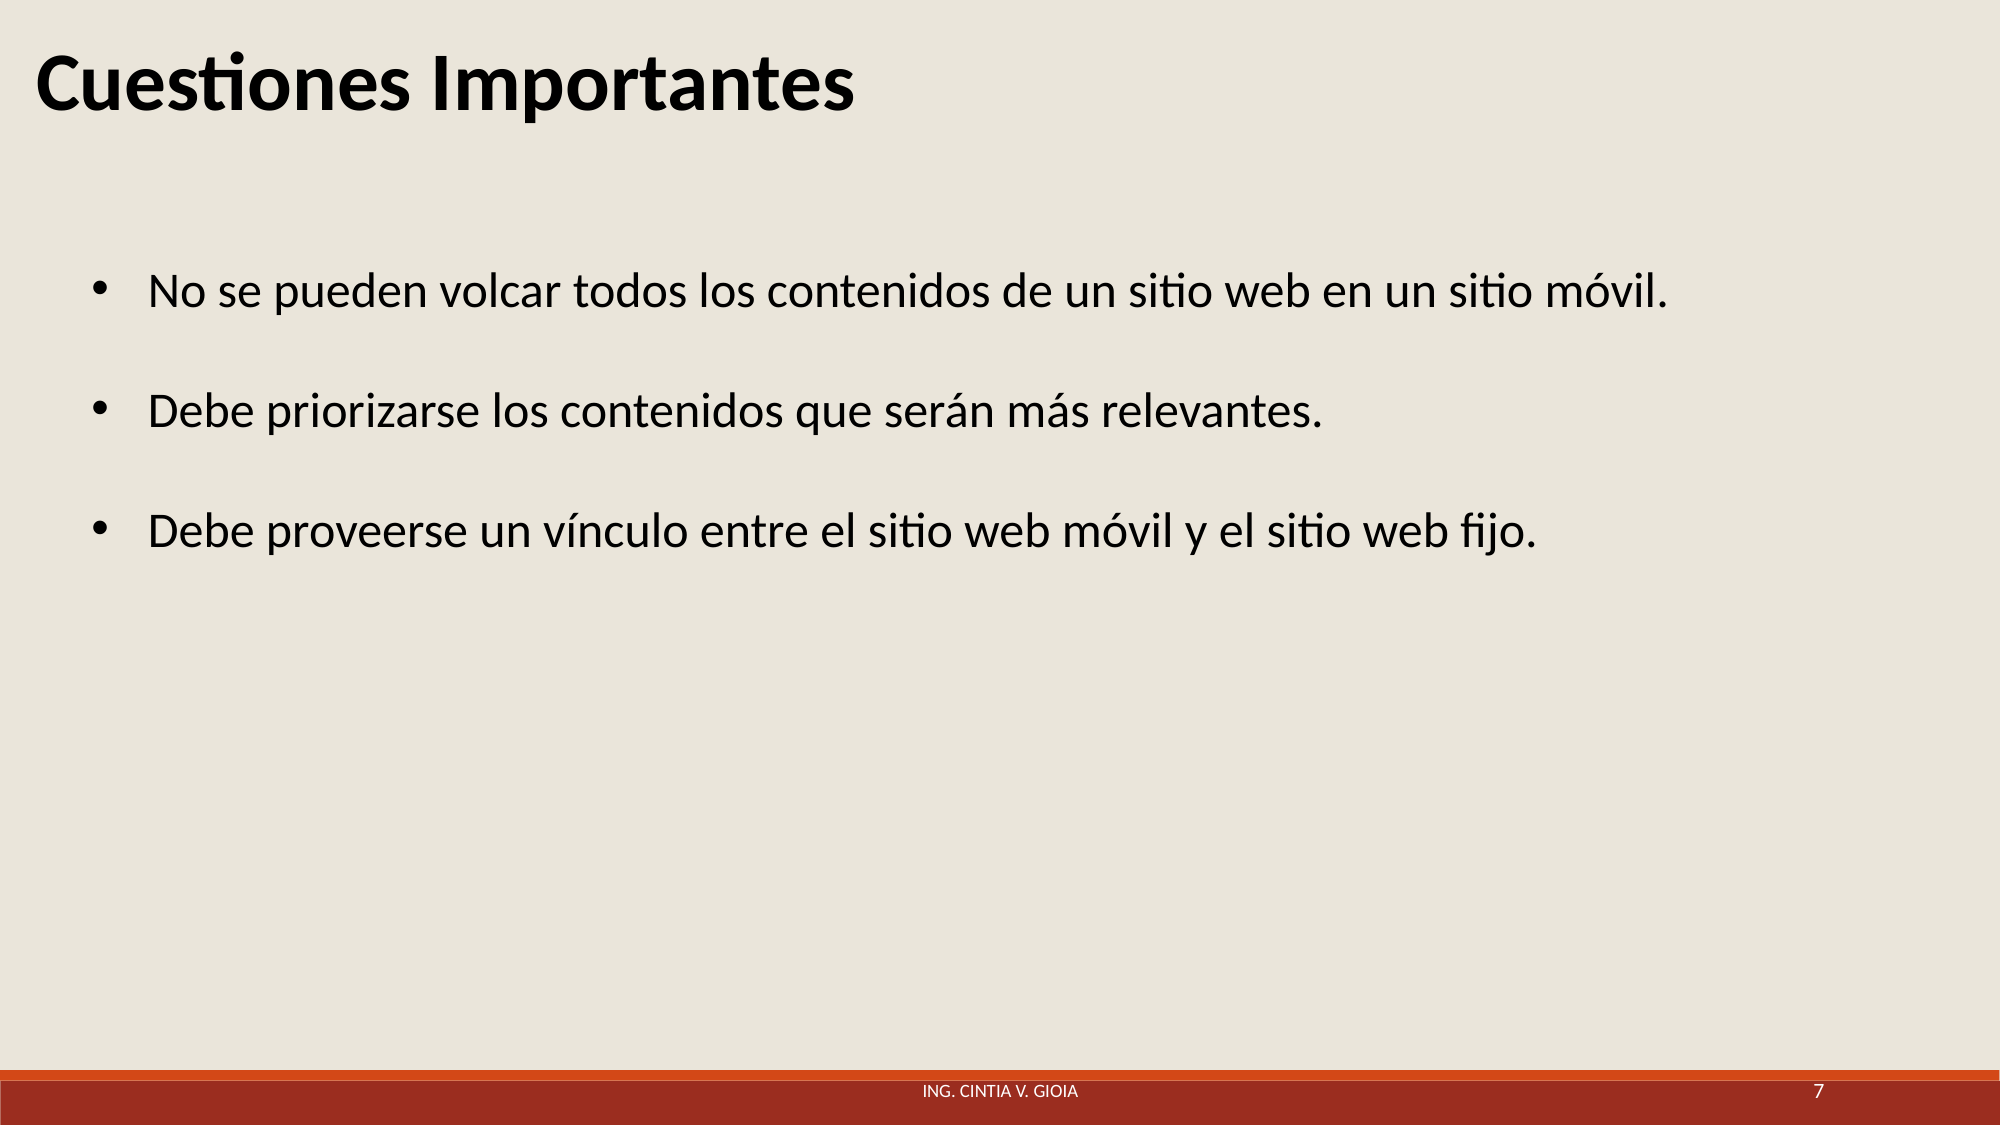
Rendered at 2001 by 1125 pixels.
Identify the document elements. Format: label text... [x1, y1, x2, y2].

footer Ing. Cintia V. Gioia [604, 1059, 1396, 1120]
text_box No se pueden volcar todos los contenidos de un sitio web en un sitio móvil. Debe priorizarse los contenidos que serán más relevantes. Debe proveerse un vínculo entre el sitio web móvil y el sitio web fijo. [76, 250, 1805, 565]
text_box Cuestiones Importantes [21, 20, 1395, 135]
slide_number 7 [1624, 1059, 1840, 1120]
